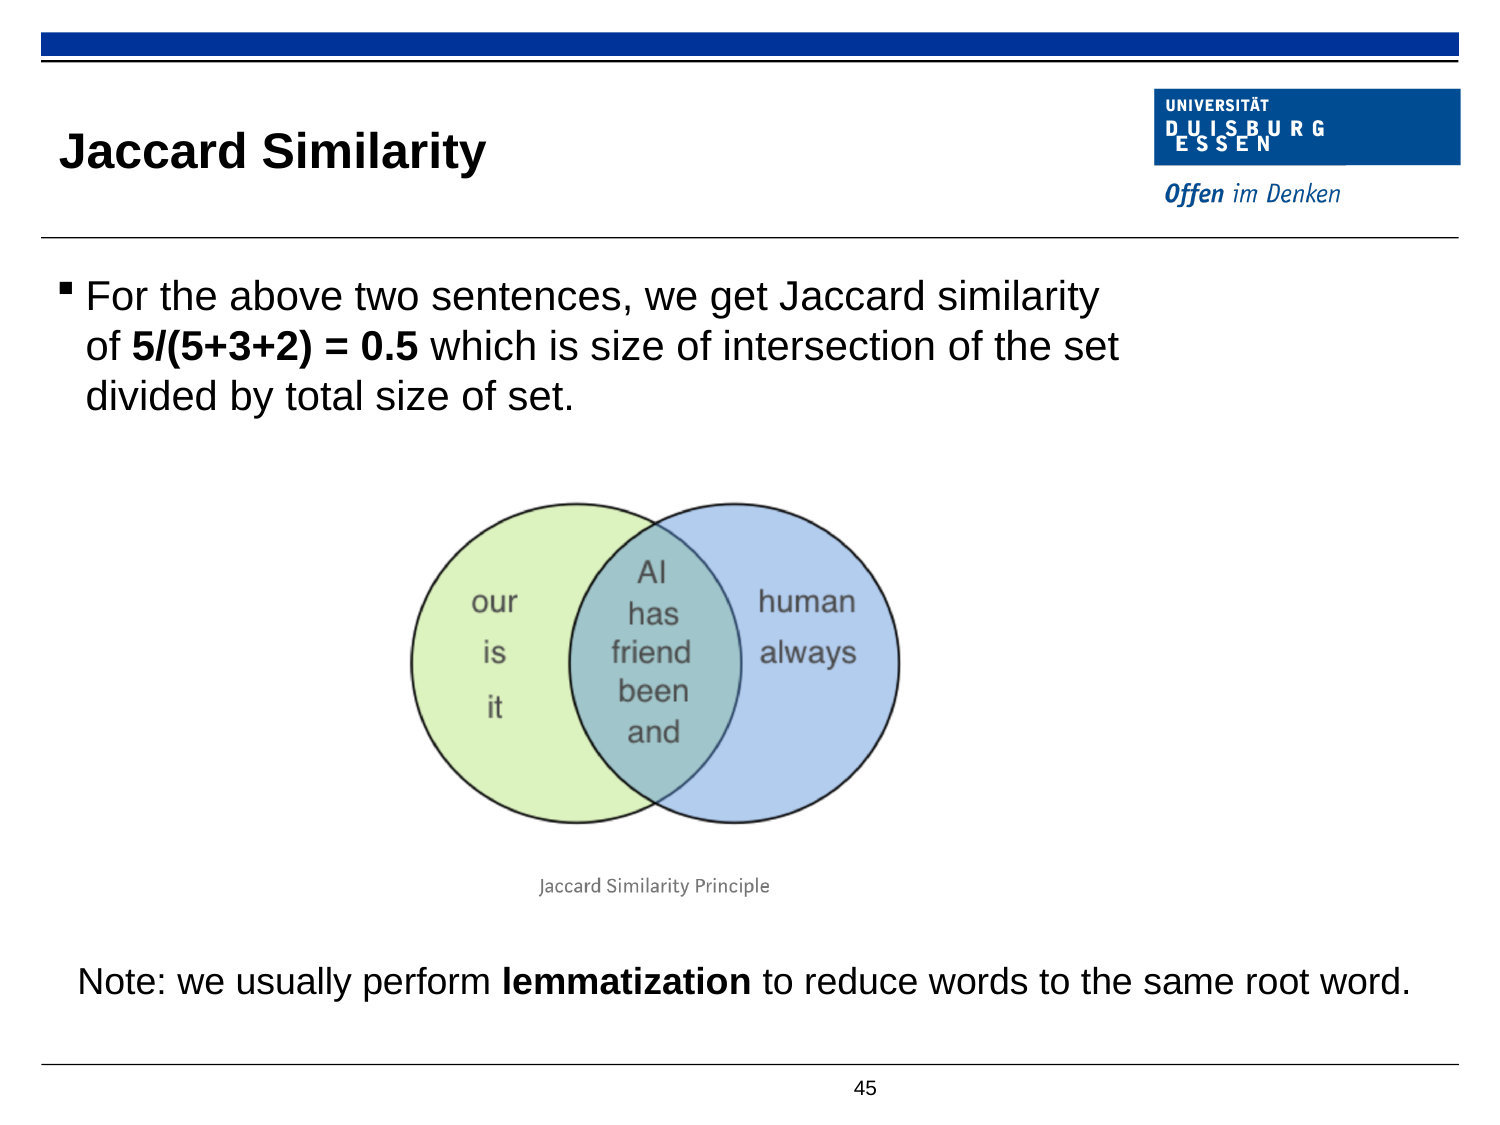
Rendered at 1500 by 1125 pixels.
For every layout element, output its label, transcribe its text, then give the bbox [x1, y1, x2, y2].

text_box Note: we usually perform lemmatization to reduce words to the same root word. [62, 949, 1438, 1010]
picture [399, 499, 904, 910]
title Jaccard Similarity [58, 79, 1126, 218]
list For the above two sentences, we get Jaccard similarity of 5/(5+3+2) = 0.5 which is size of intersection of the set divided by total size of set. [40, 260, 1188, 399]
picture [1154, 80, 1461, 213]
